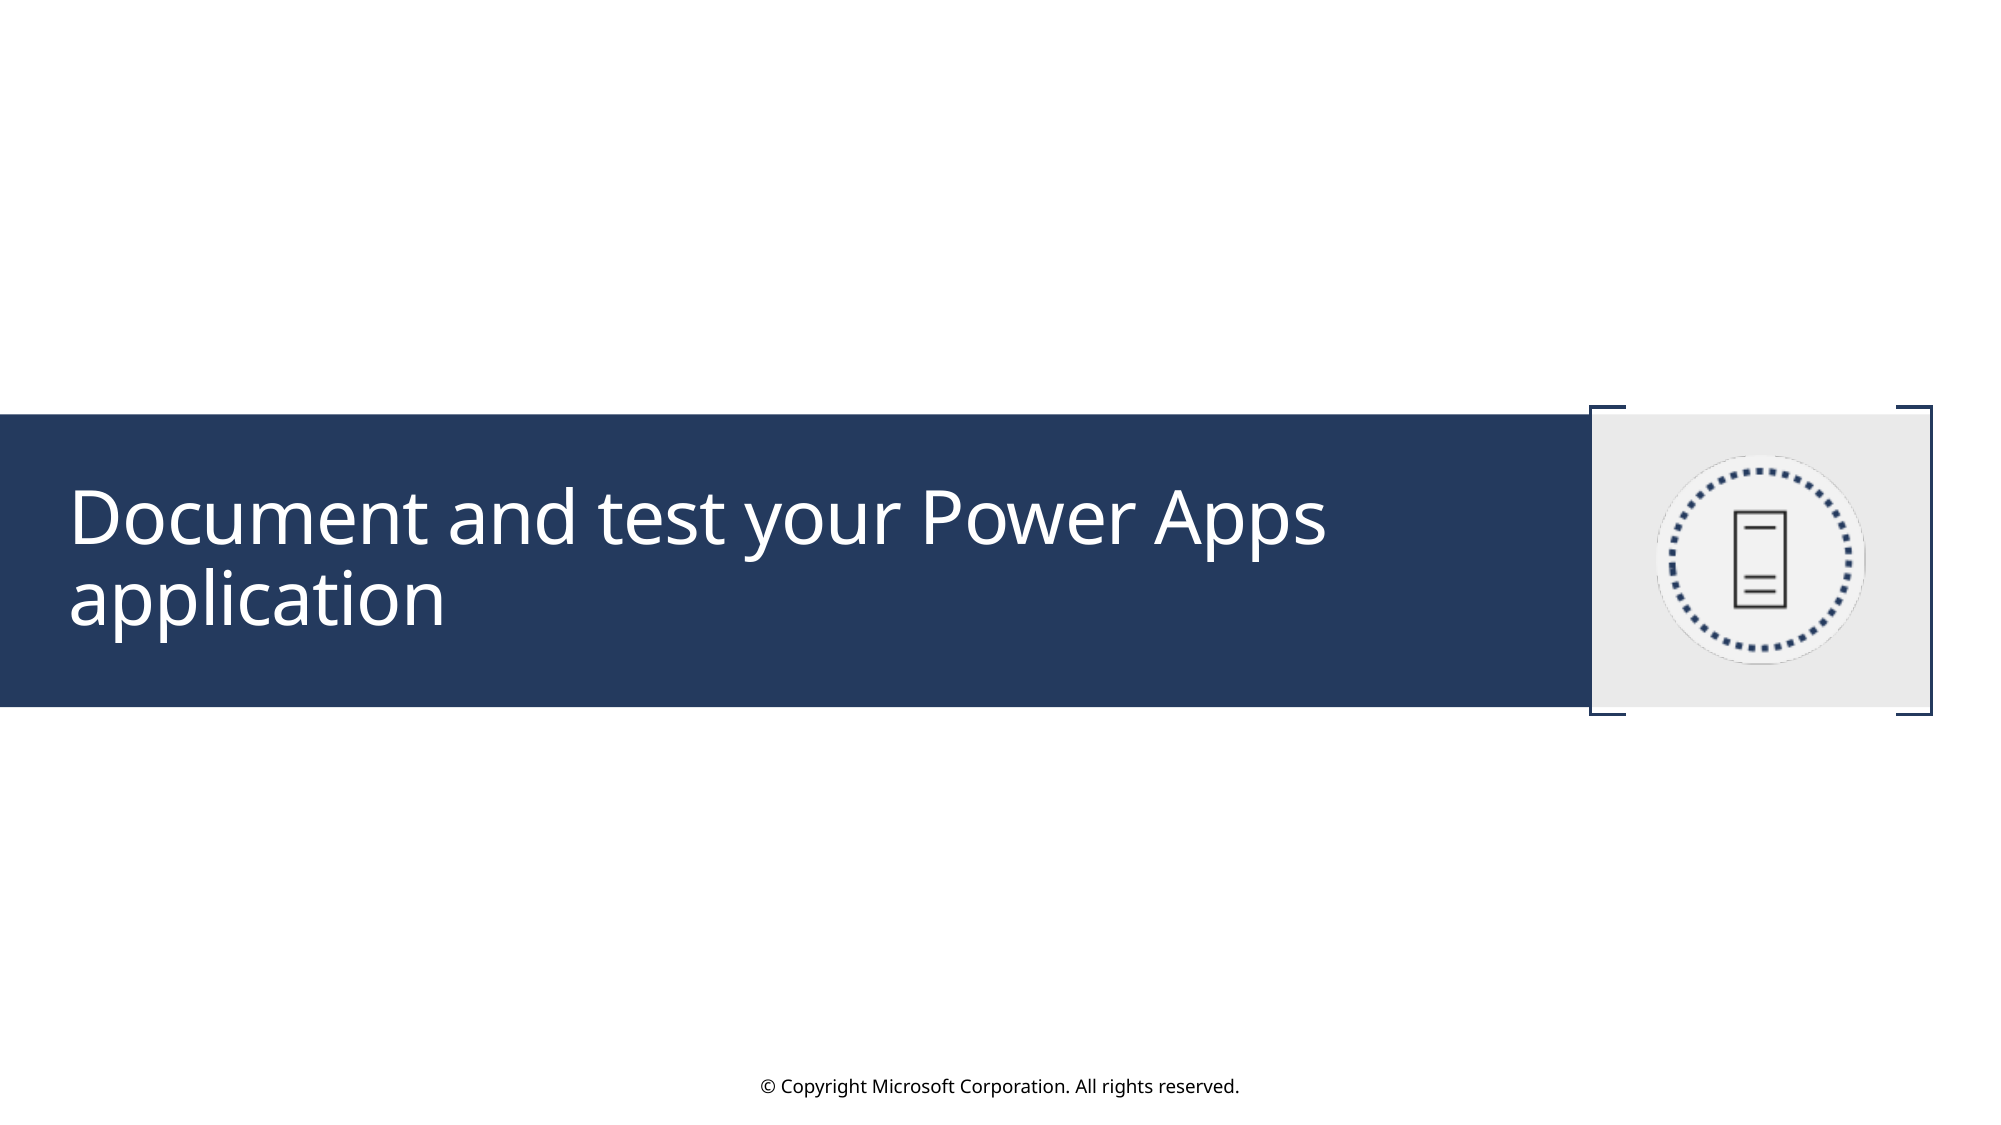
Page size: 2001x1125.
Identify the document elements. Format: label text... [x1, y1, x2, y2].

title Document and test your Power Apps application [68, 414, 1577, 708]
picture [1656, 455, 1867, 667]
